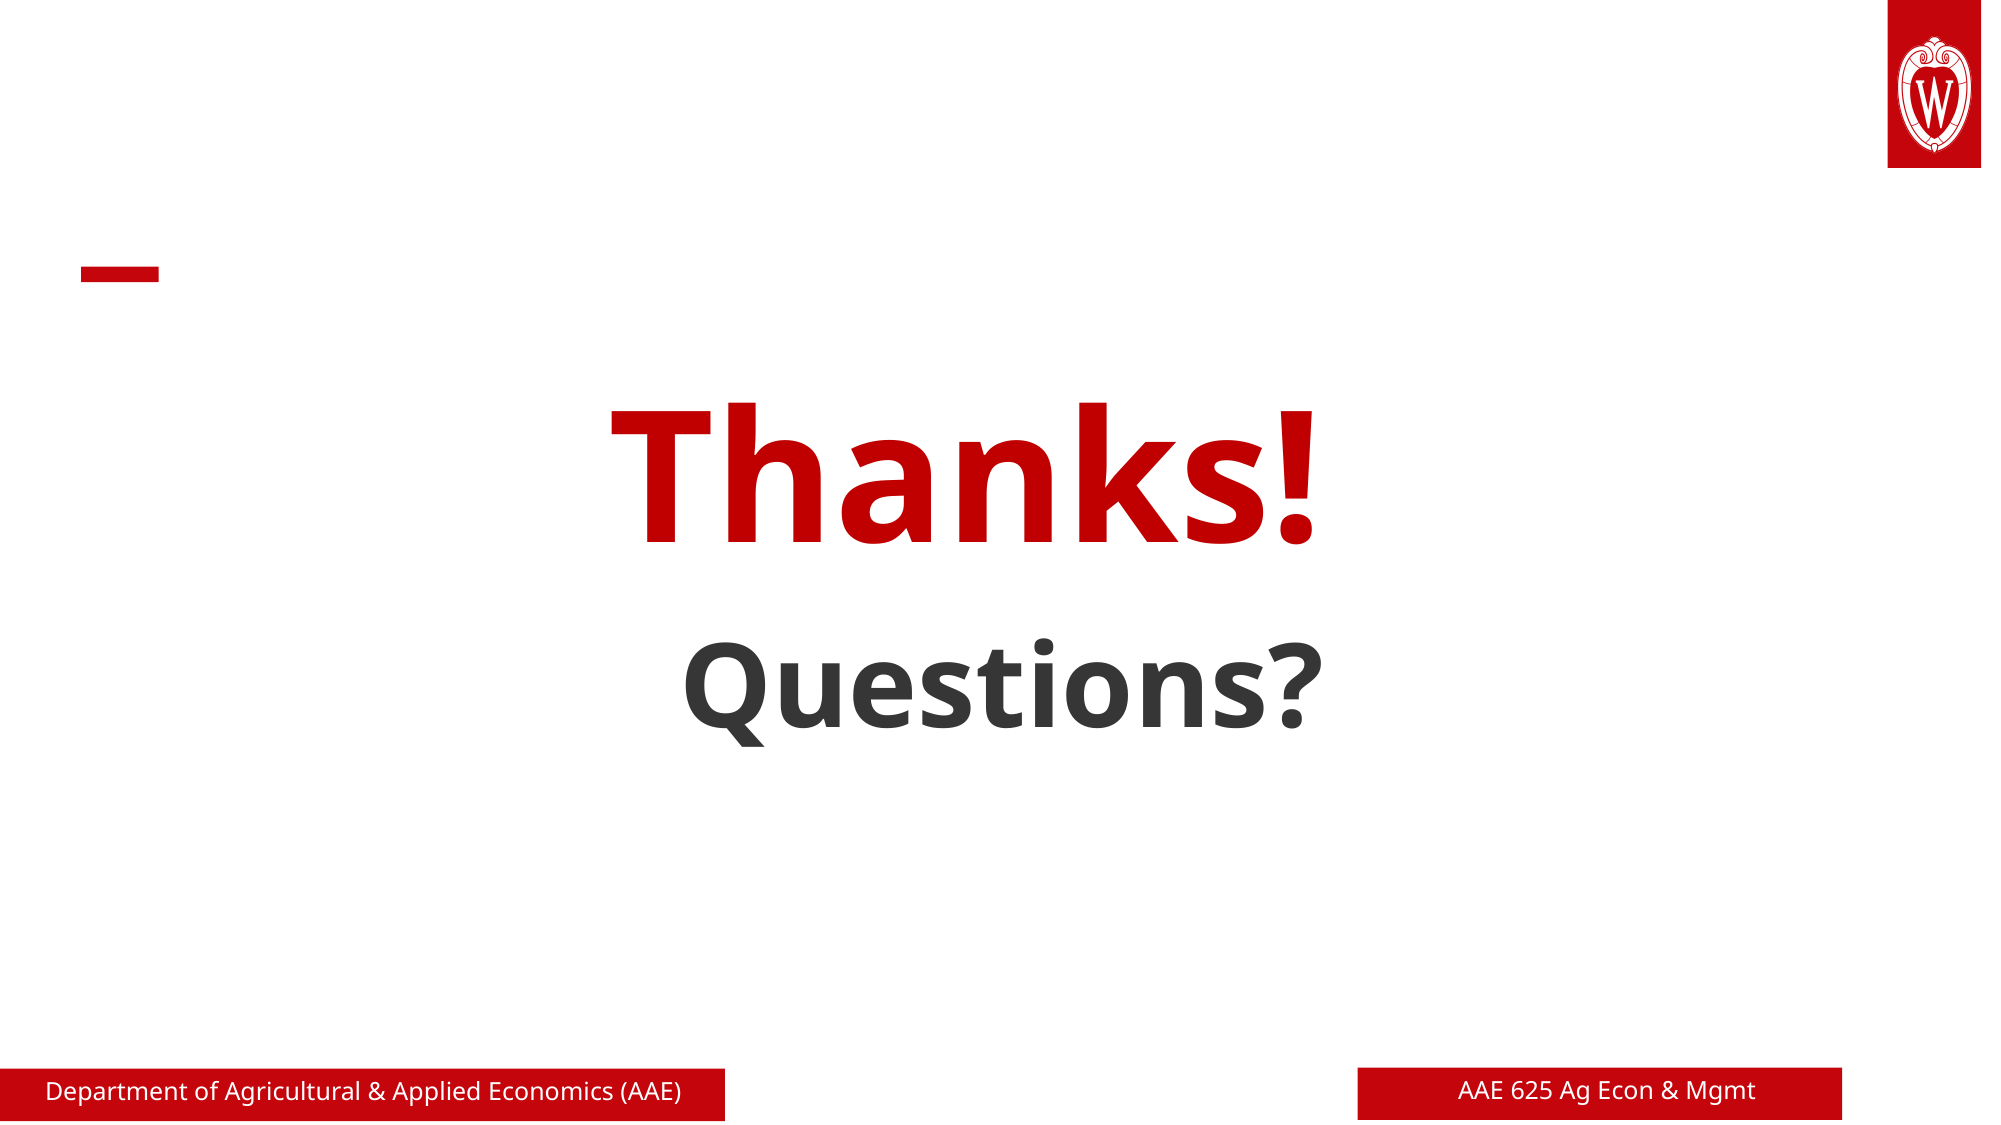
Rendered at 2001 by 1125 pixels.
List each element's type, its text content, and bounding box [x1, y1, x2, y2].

list Questions? [679, 618, 1832, 1032]
picture [1897, 36, 1972, 154]
title Thanks! [608, 75, 1832, 583]
